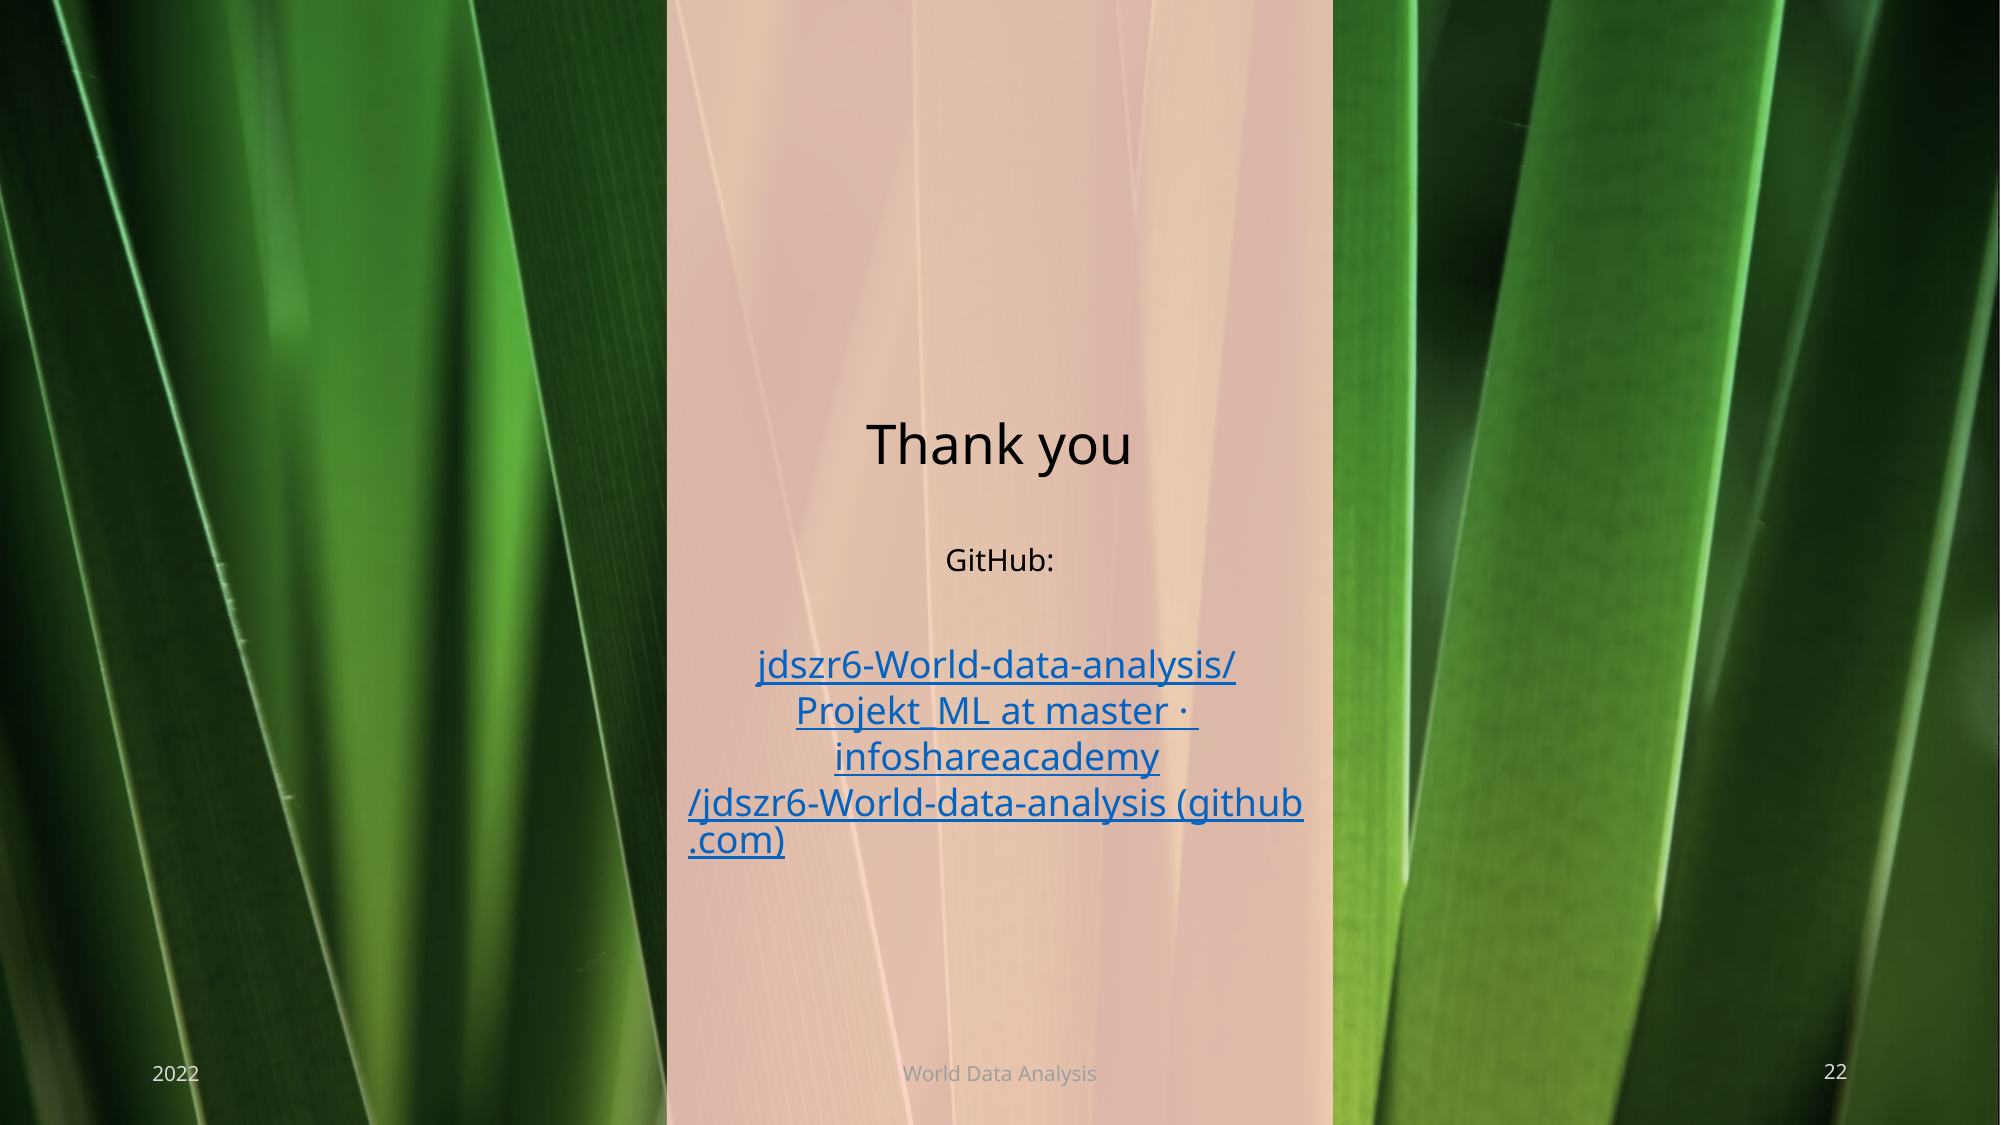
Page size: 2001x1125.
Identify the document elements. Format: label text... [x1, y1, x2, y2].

footer World Data Analysis [662, 1042, 1338, 1103]
picture [0, 0, 666, 1125]
list jdszr6-World-data-analysis/Projekt_ML at master · infoshareacademy/jdszr6-World-data-analysis (github.com) [672, 634, 1322, 1042]
slide_number 22 [1412, 1042, 1863, 1103]
title Thank you GitHub: [774, 401, 1225, 585]
slide_number 2022 [137, 1042, 588, 1103]
picture [1333, 0, 2000, 1125]
